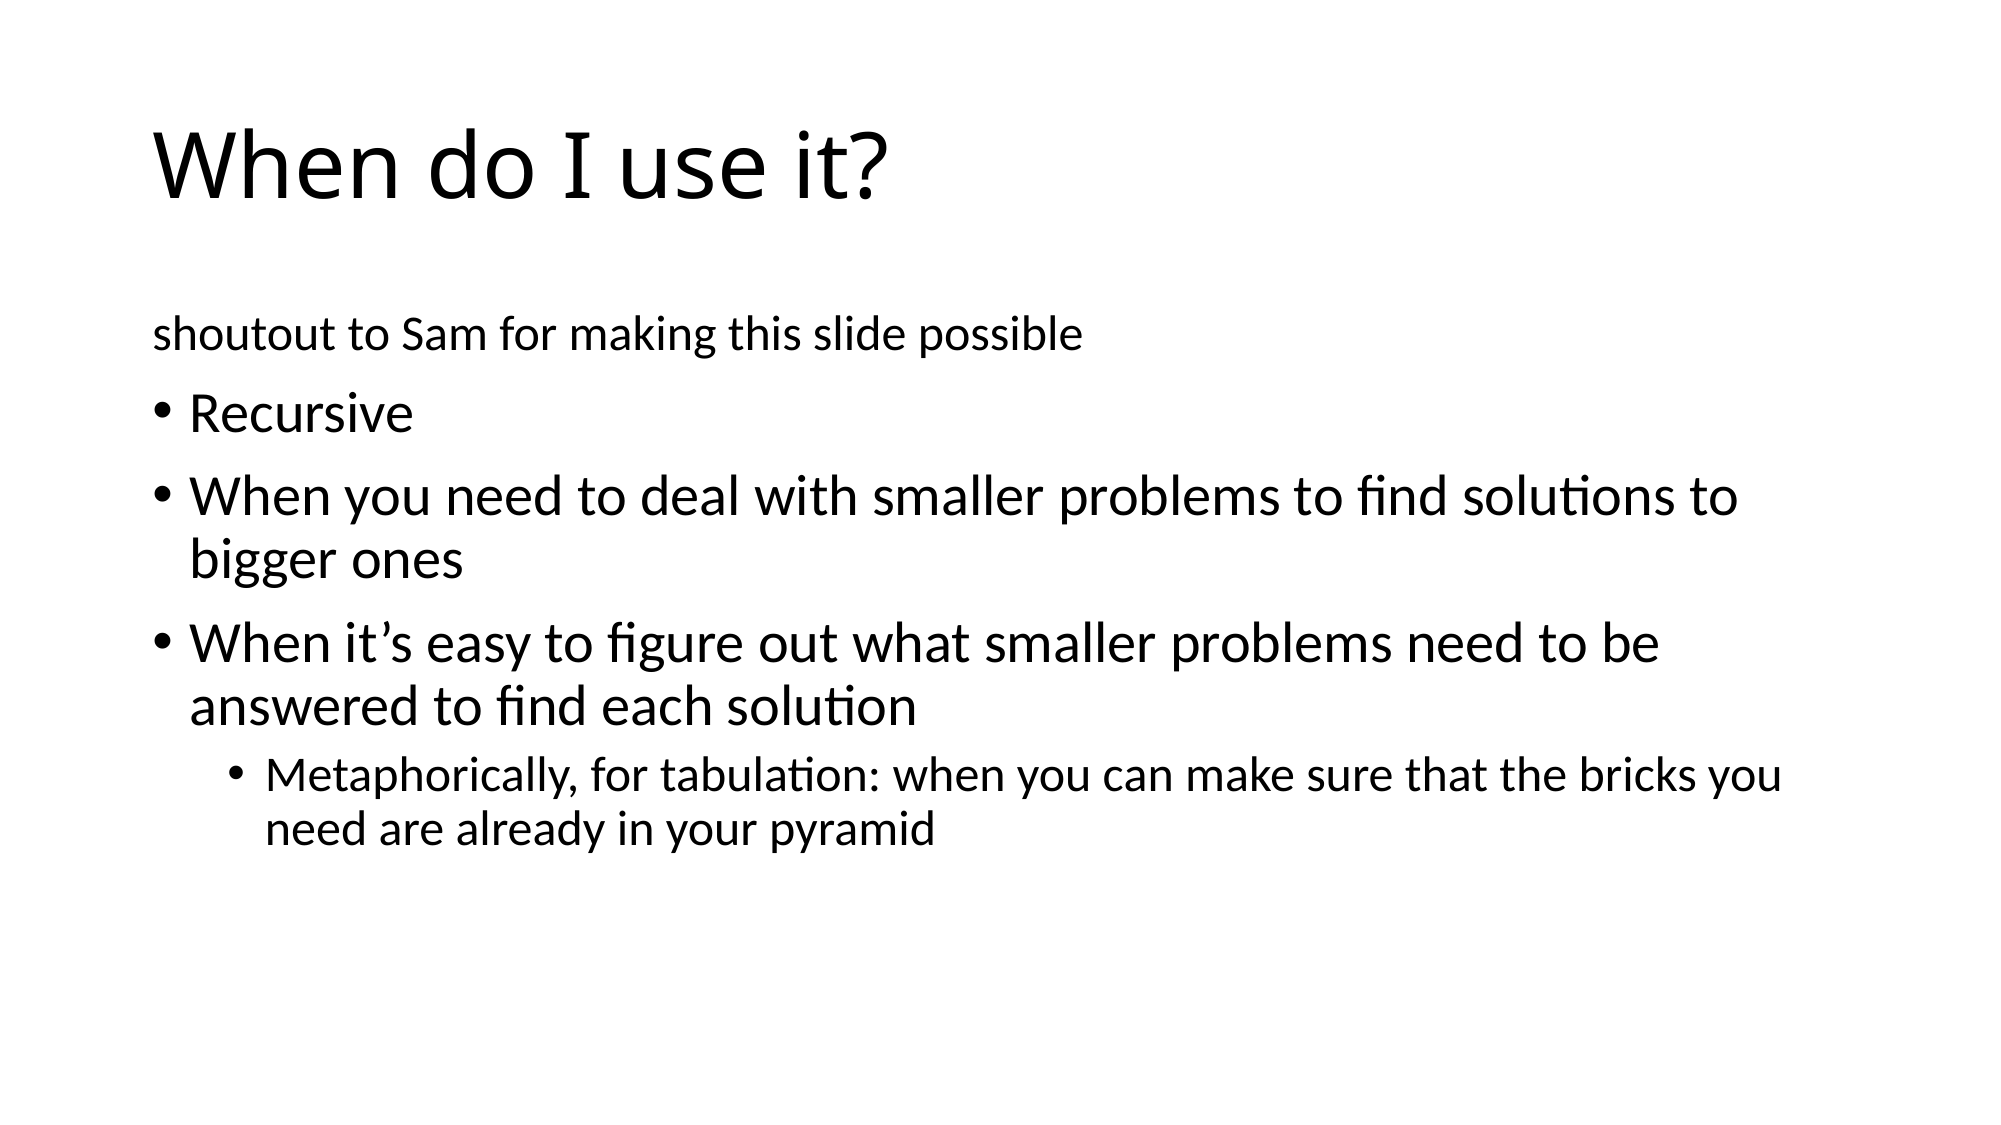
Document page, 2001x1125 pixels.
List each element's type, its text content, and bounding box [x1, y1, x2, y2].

list shoutout to Sam for making this slide possible Recursive When you need to deal with smaller problems to find solutions to bigger ones When it’s easy to figure out what smaller problems need to be answered to find each solution Metaphorically, for tabulation: when you can make sure that the bricks you need are already in your pyramid [137, 299, 1863, 1014]
title When do I use it? [137, 59, 1863, 278]
